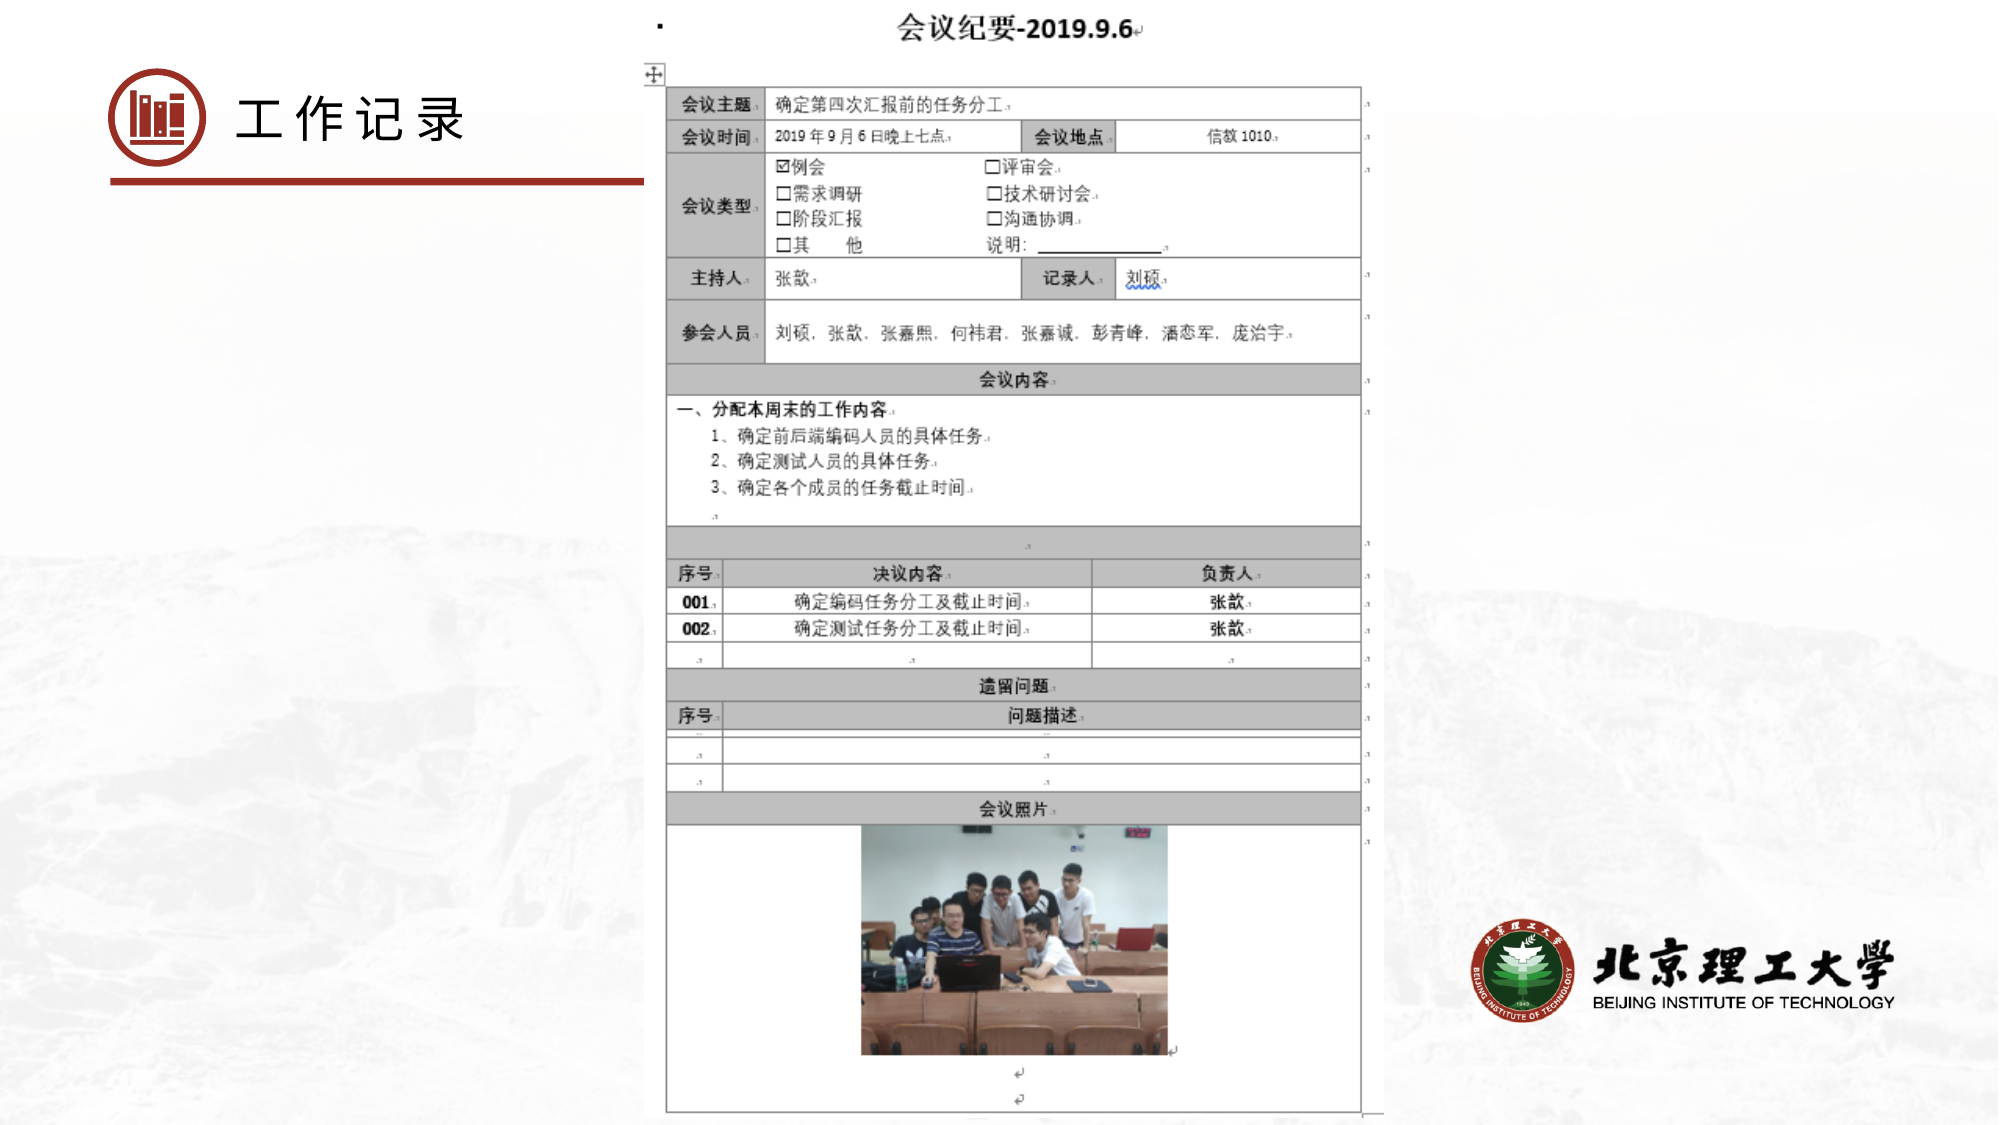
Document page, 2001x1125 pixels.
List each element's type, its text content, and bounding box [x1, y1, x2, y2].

picture [644, 6, 1384, 1118]
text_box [108, 68, 207, 167]
text_box [109, 177, 644, 186]
picture [1470, 918, 1912, 1023]
text_box 工作记录 [219, 79, 481, 155]
